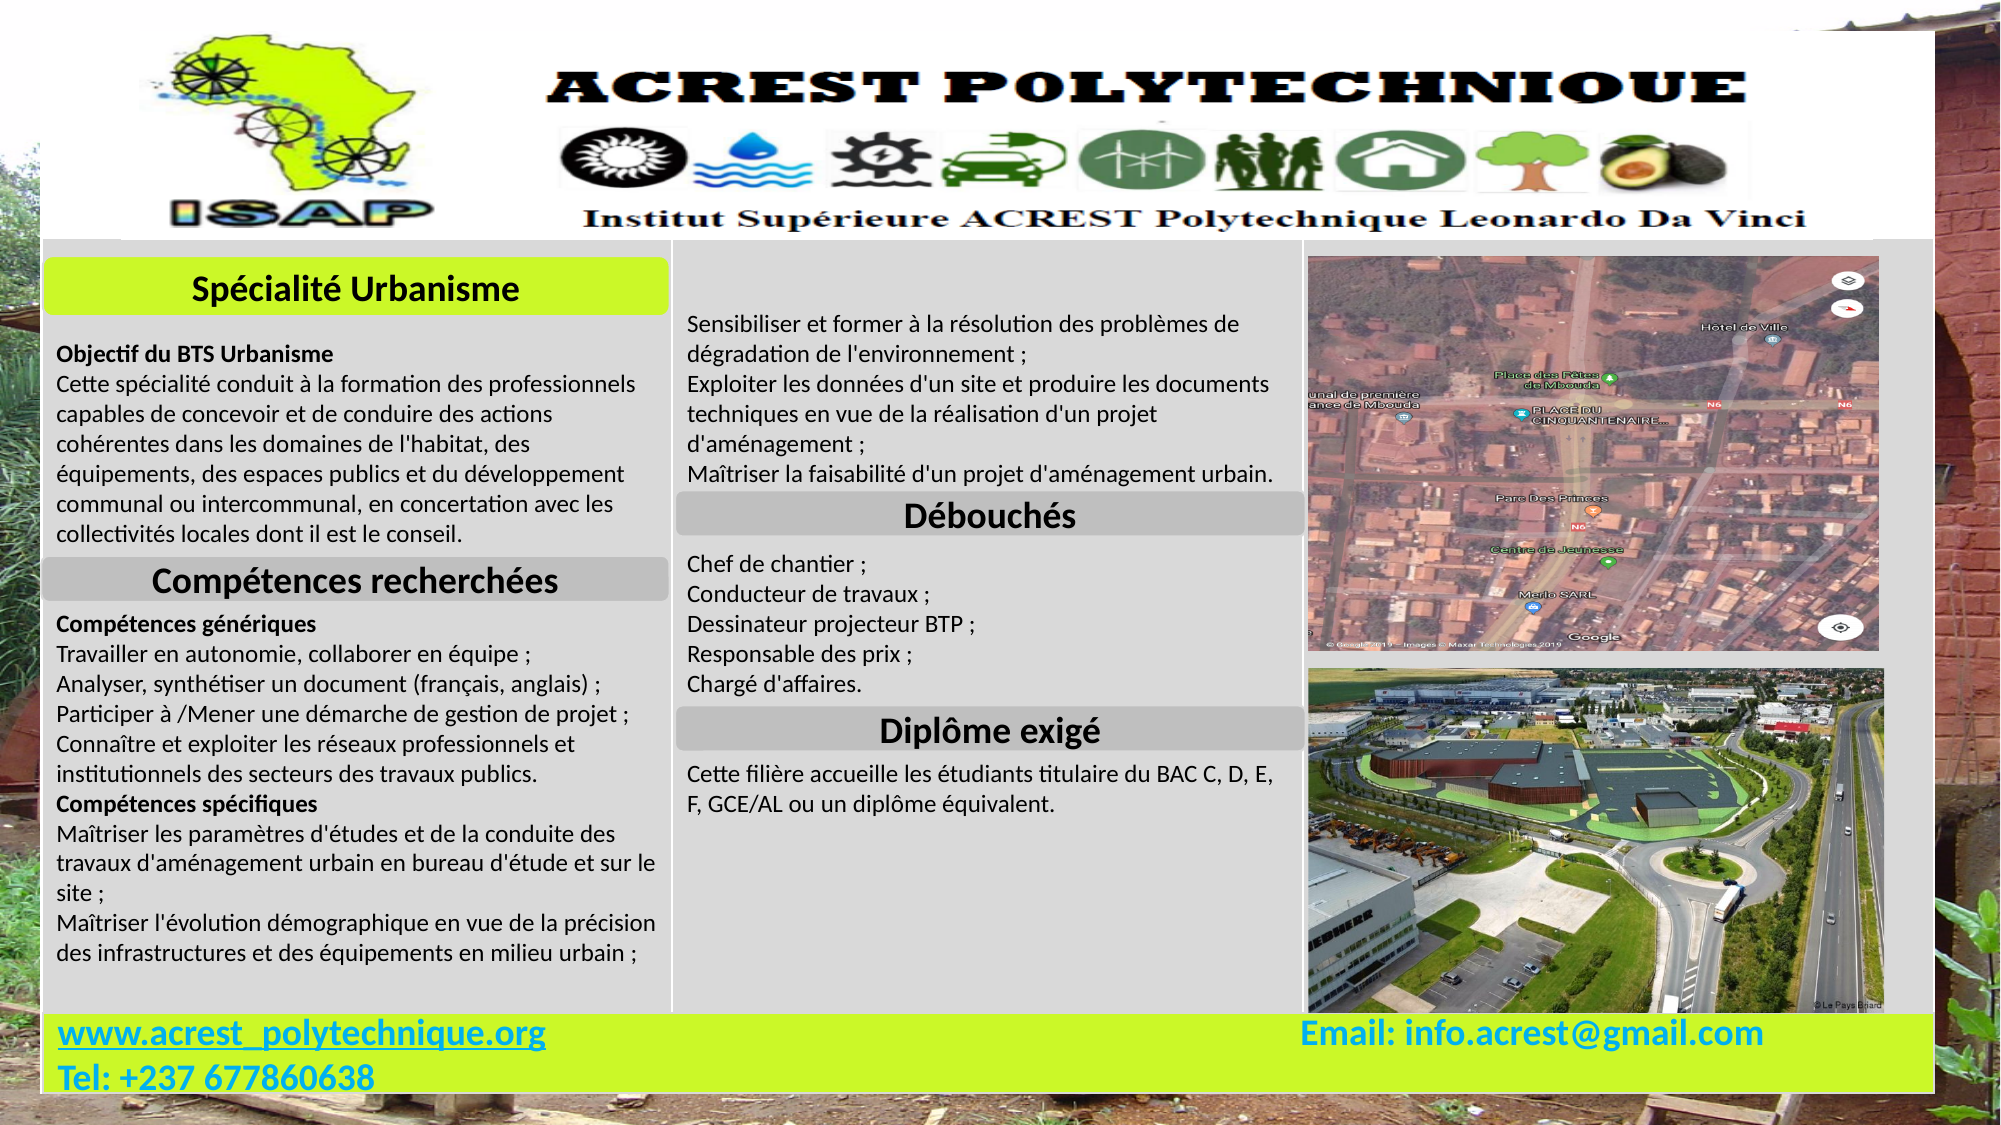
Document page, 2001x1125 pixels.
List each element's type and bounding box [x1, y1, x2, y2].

text_box [41, 30, 1934, 1093]
picture [0, 0, 2001, 1125]
